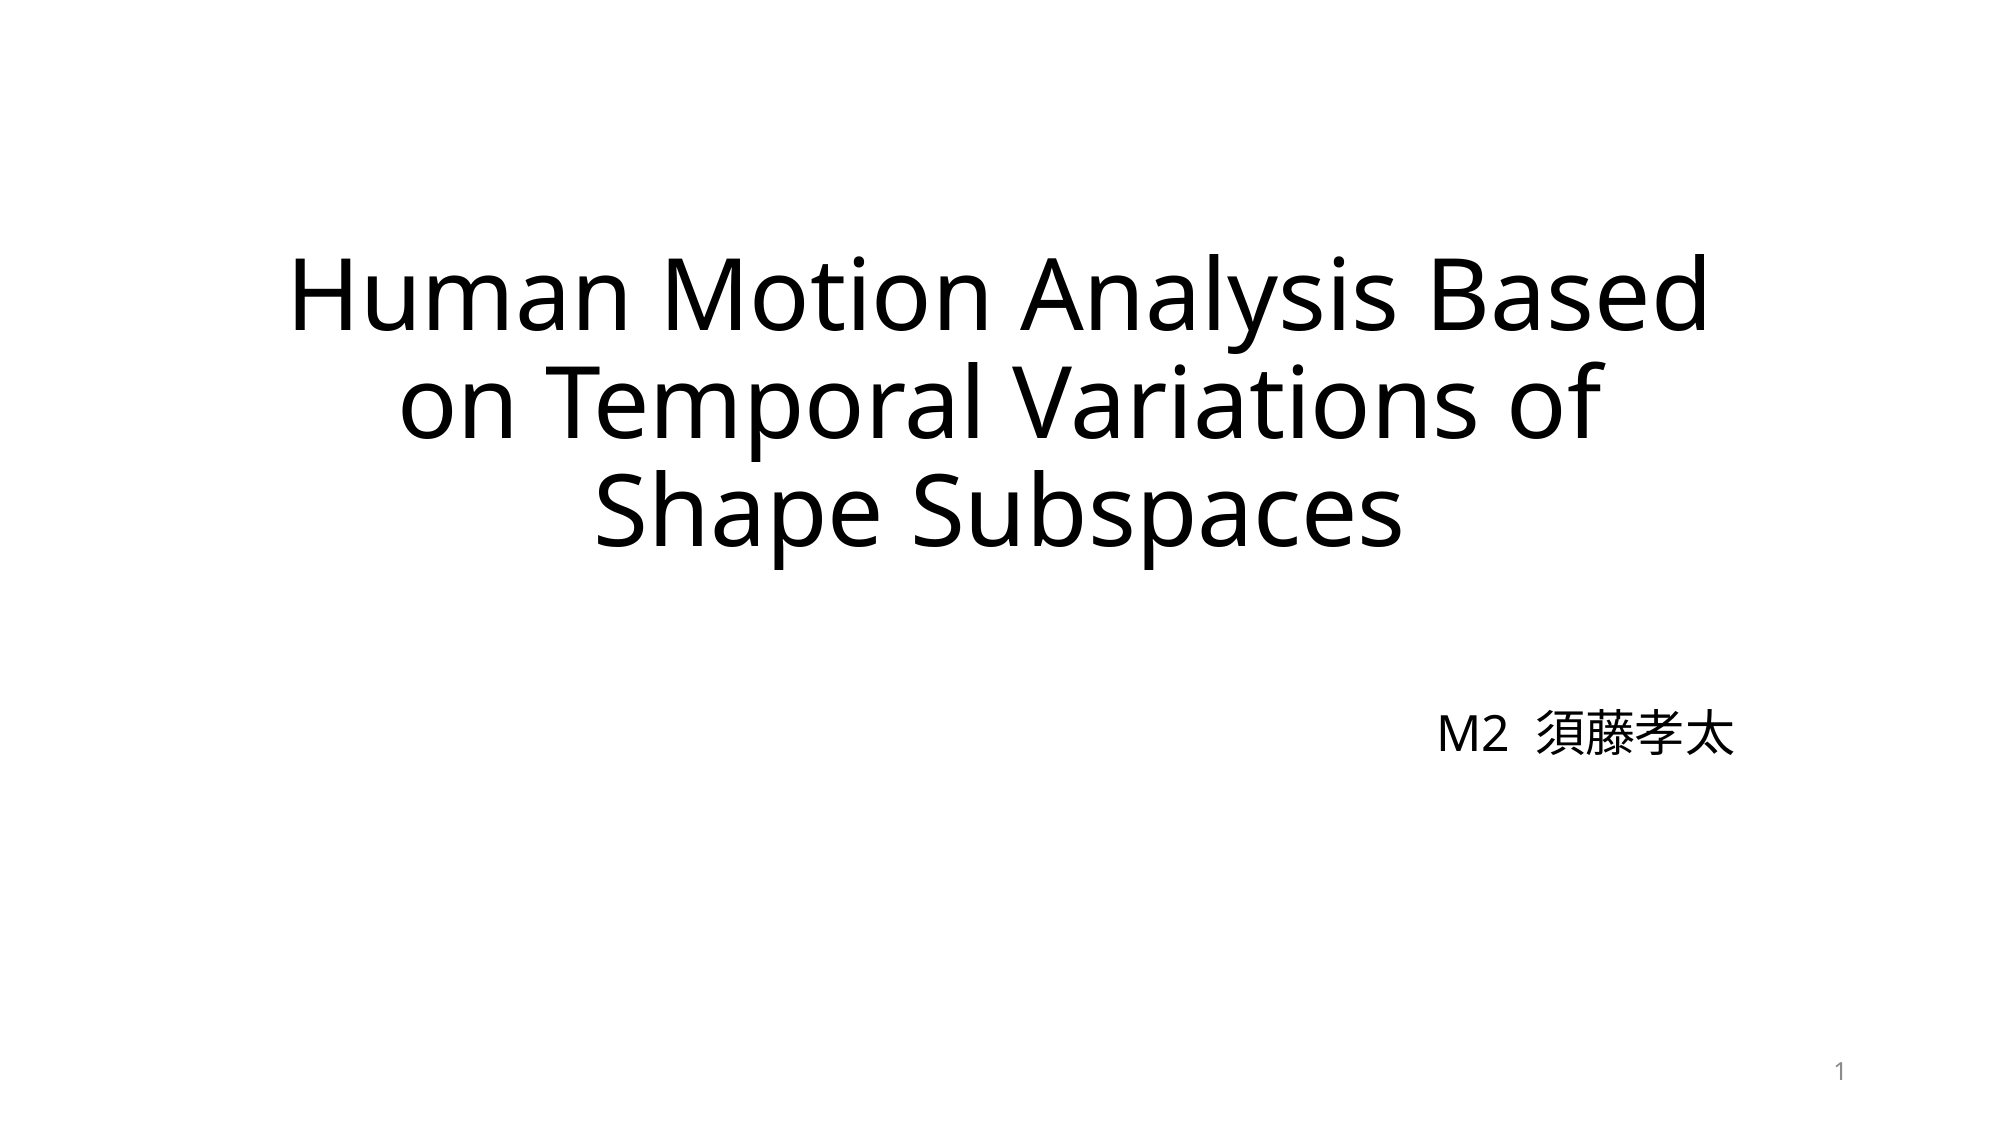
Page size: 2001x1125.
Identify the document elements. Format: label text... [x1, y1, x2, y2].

title Human Motion Analysis Based on Temporal Variations of Shape Subspaces [249, 184, 1750, 576]
slide_number 1 [1412, 1042, 1863, 1103]
subtitle M2 須藤孝太 [249, 700, 1750, 972]
